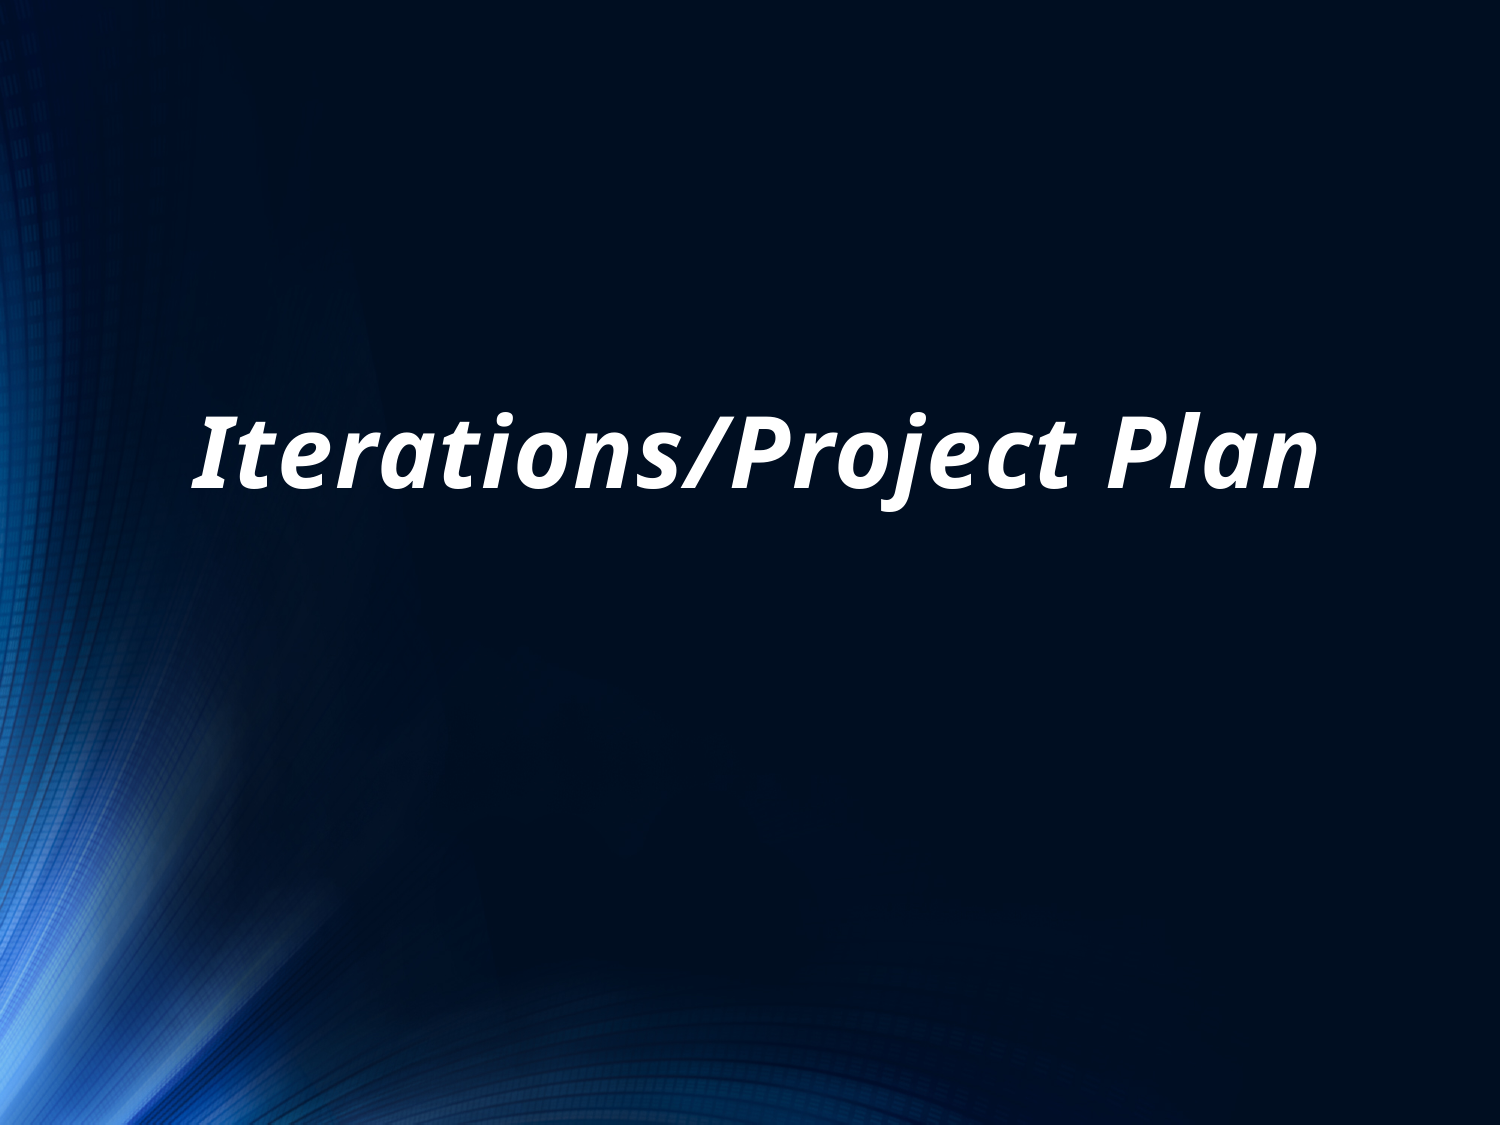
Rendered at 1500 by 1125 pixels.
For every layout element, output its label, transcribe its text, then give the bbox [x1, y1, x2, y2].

picture [0, 0, 1500, 1125]
title Iterations/Project Plan [112, 299, 1407, 518]
